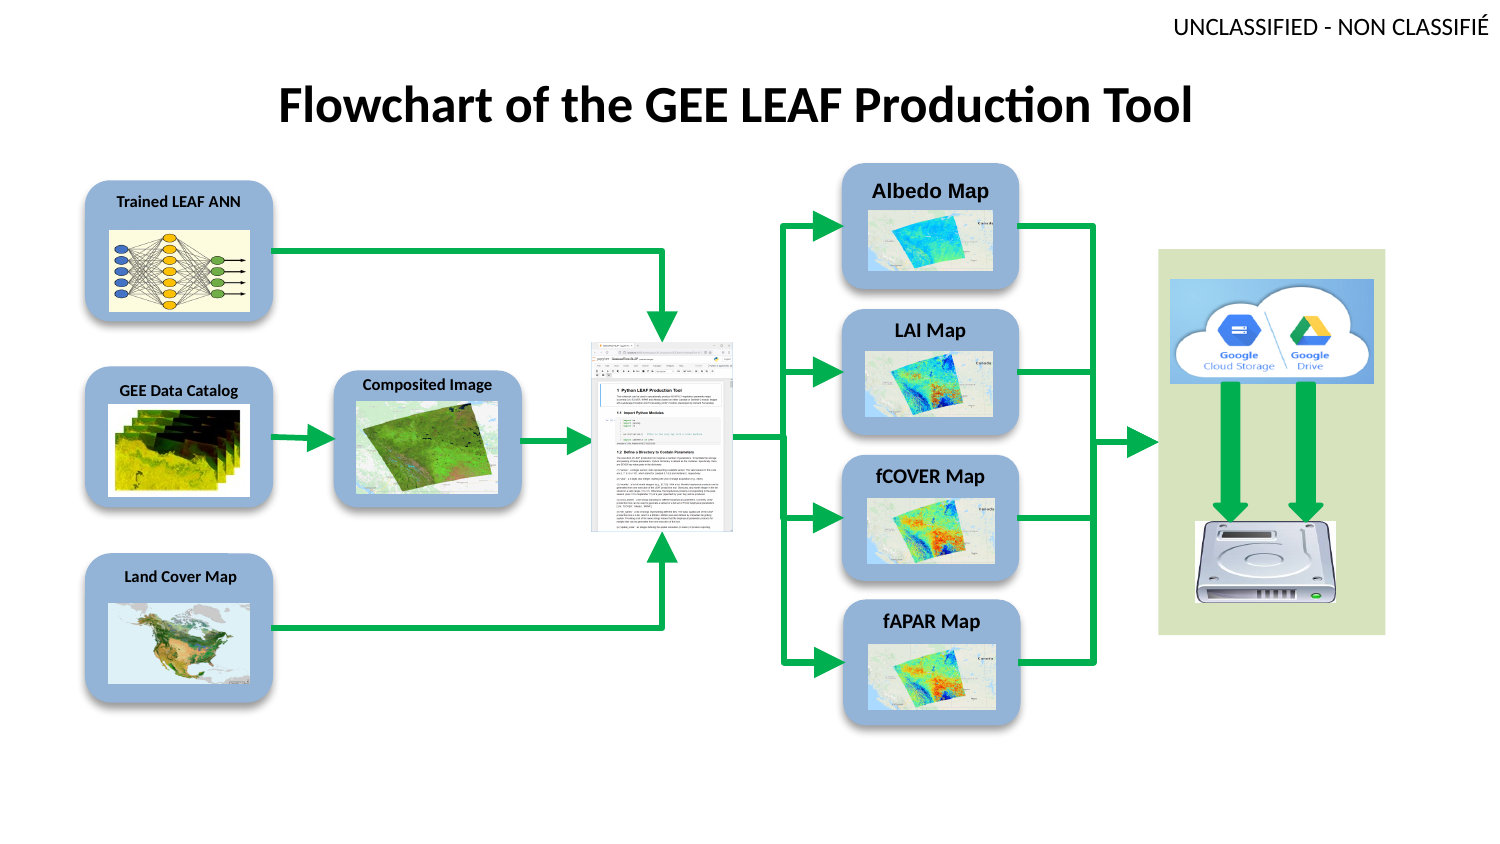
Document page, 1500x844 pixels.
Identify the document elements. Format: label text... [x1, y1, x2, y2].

text_box Land Cover Map [87, 555, 271, 701]
text_box [1163, 249, 1386, 636]
picture [591, 342, 733, 532]
picture [108, 603, 250, 685]
text_box [1214, 391, 1247, 520]
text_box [270, 250, 663, 343]
picture [1194, 521, 1336, 603]
text_box LAI Map [849, 311, 1011, 433]
picture [1170, 279, 1374, 385]
text_box [844, 216, 1018, 288]
picture [868, 210, 993, 271]
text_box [270, 436, 337, 440]
text_box Trained LEAF ANN [87, 182, 271, 320]
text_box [732, 225, 845, 438]
text_box GEE Data Catalog [87, 368, 272, 506]
picture [108, 404, 250, 497]
text_box Flowchart of the GEE LEAF Production Tool [87, 62, 1386, 141]
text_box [732, 442, 846, 663]
text_box fAPAR Map [845, 601, 1019, 724]
text_box Composited Image [335, 372, 520, 506]
picture [866, 498, 995, 564]
text_box [1290, 391, 1322, 520]
picture [356, 401, 498, 494]
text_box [270, 531, 663, 629]
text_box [1018, 441, 1159, 663]
text_box Albedo Map [844, 164, 1018, 216]
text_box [1016, 225, 1159, 442]
picture [865, 351, 993, 418]
picture [868, 644, 996, 710]
text_box fCOVER Map [850, 456, 1013, 579]
picture [109, 230, 250, 312]
